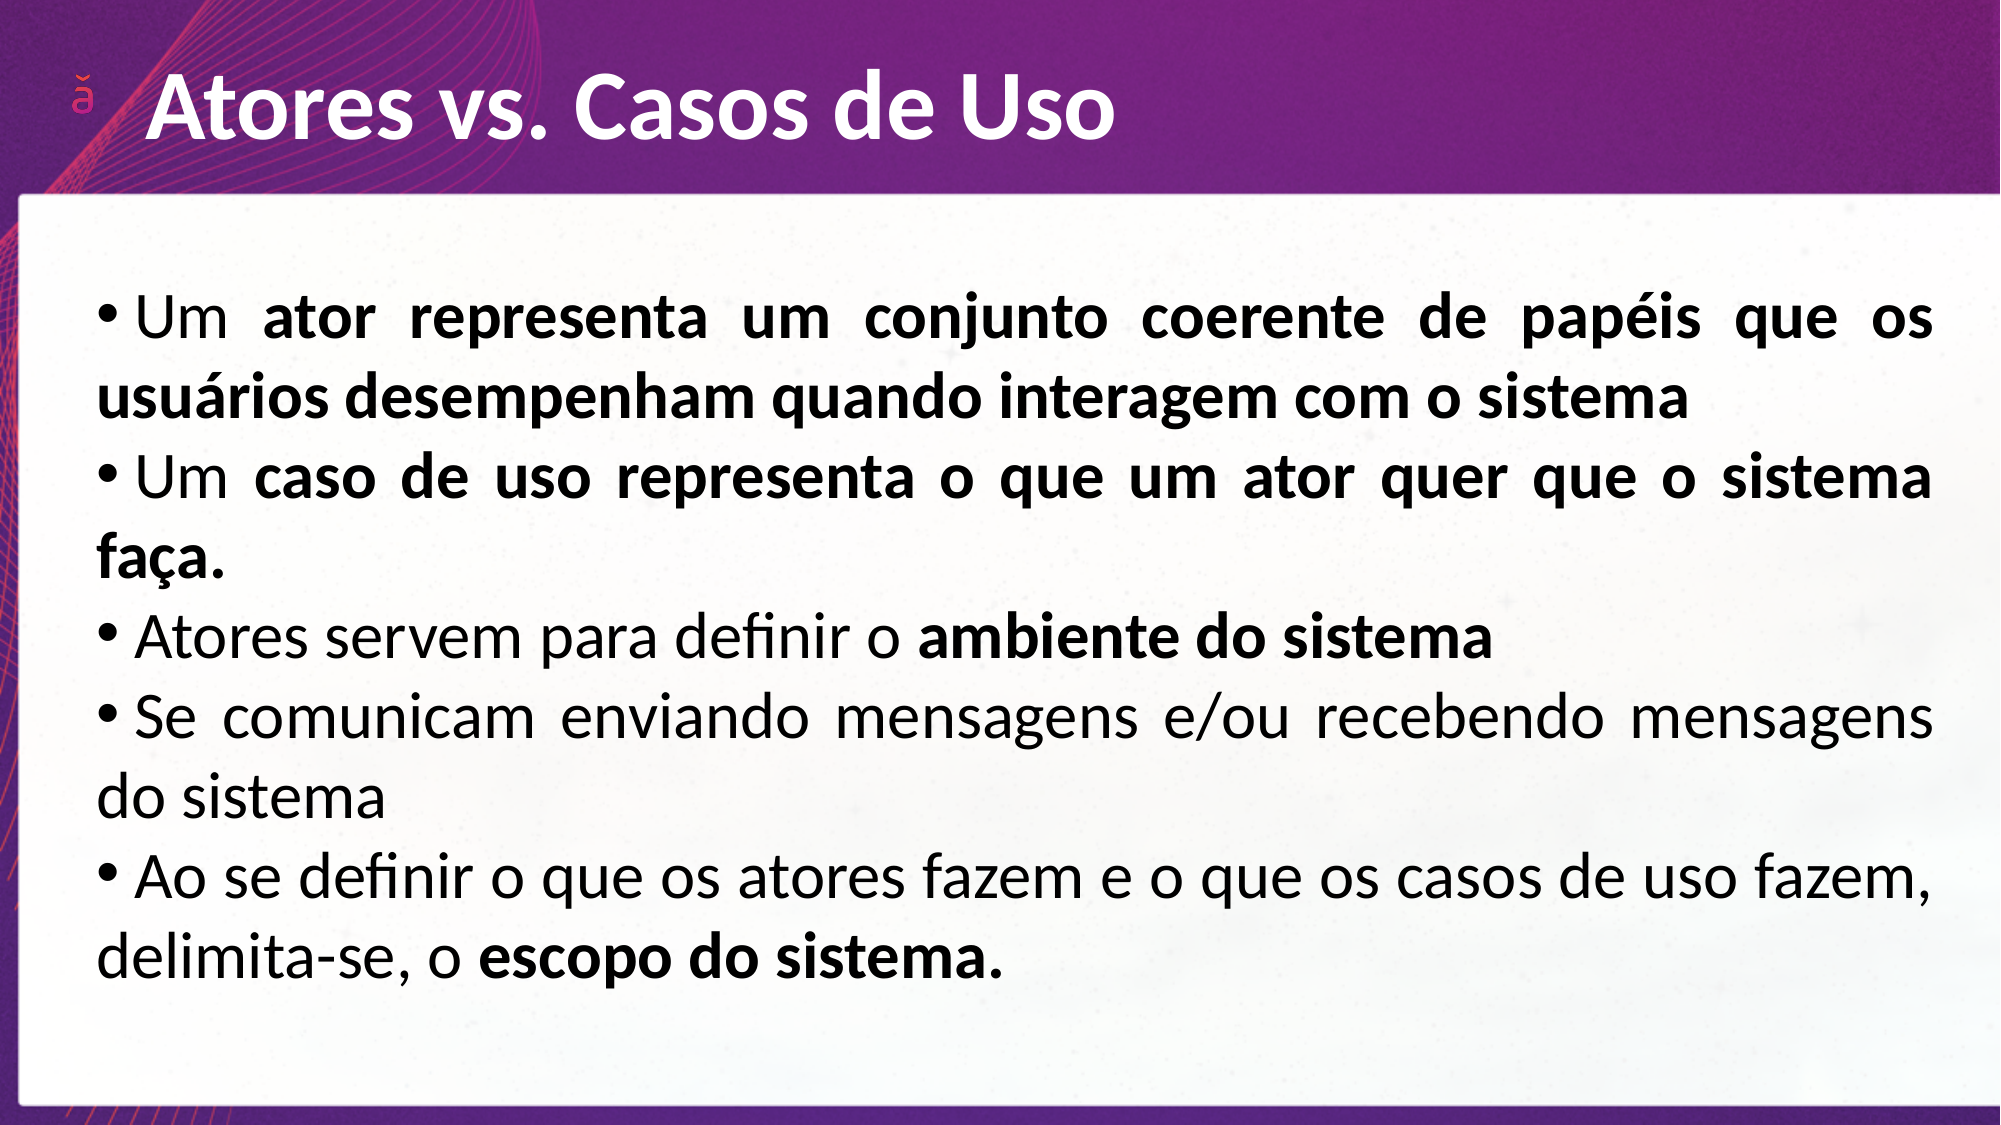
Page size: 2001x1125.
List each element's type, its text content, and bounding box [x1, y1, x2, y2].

text_box Atores vs. Casos de Uso [130, 32, 1914, 168]
text_box Um ator representa um conjunto coerente de papéis que os usuários desempenham quando interagem com o sistema Um caso de uso representa o que um ator quer que o sistema faça. Atores servem para definir o ambiente do sistema Se comunicam enviando mensagens e/ou recebendo mensagens do sistema Ao se definir o que os atores fazem e o que os casos de uso fazem, delimita-se, o escopo do sistema. [81, 264, 1951, 1000]
picture [0, 0, 2000, 1125]
